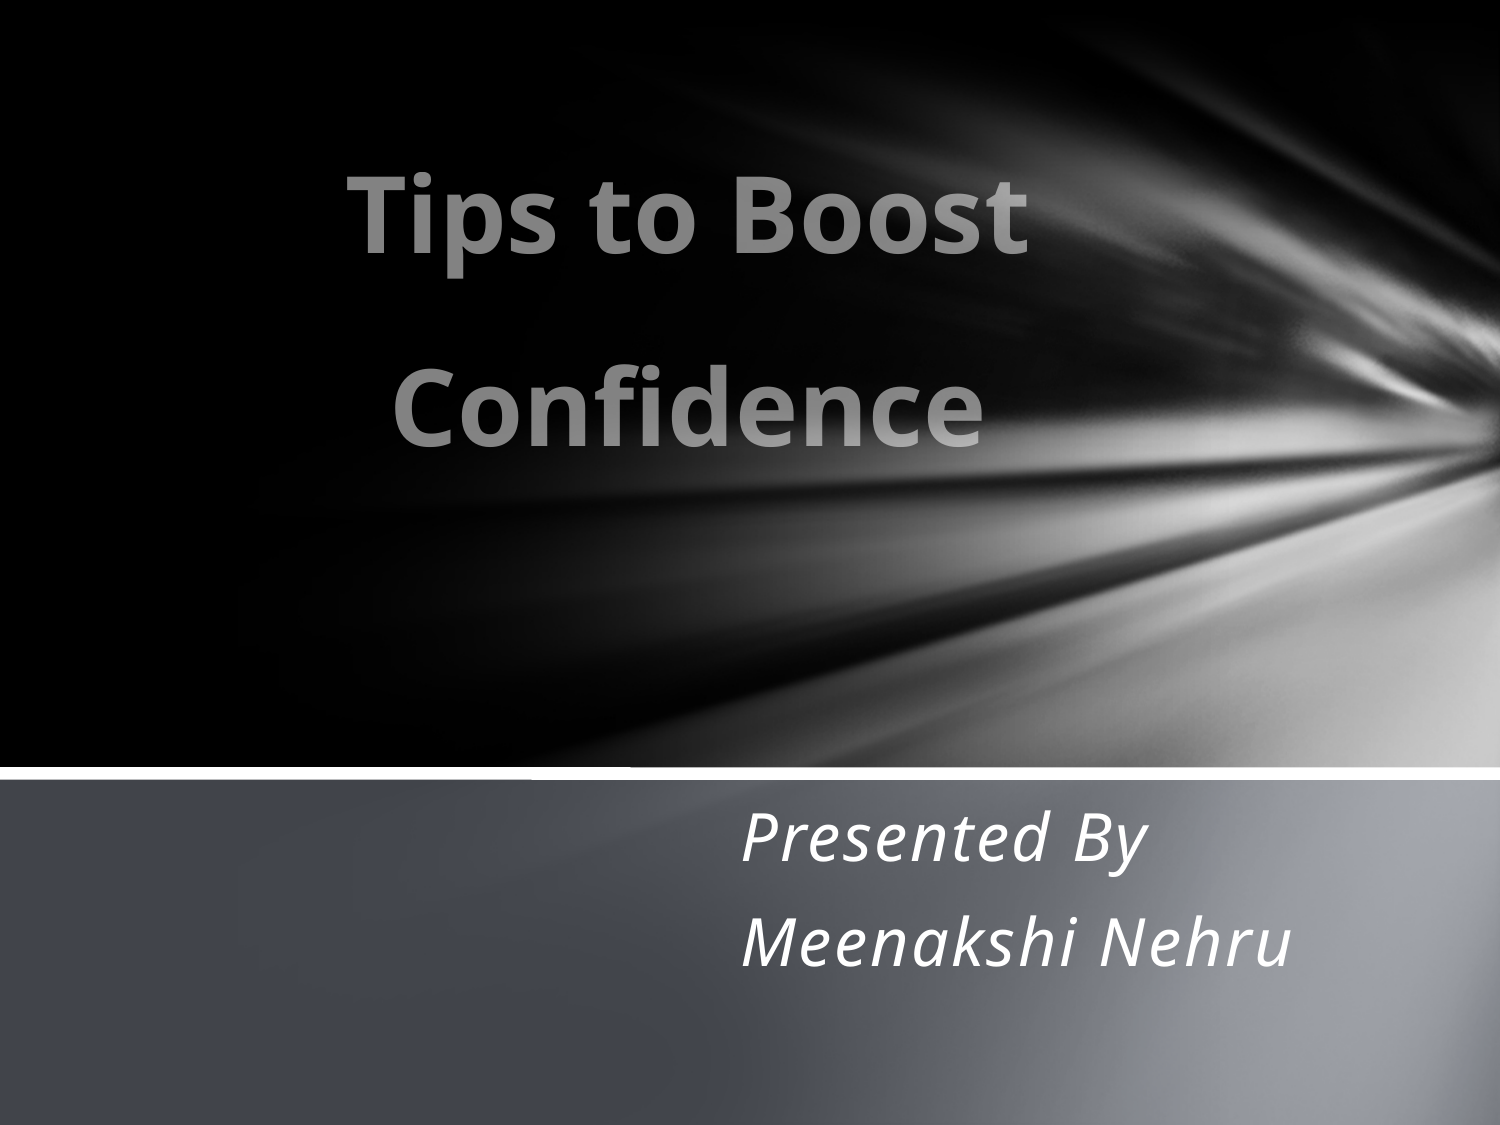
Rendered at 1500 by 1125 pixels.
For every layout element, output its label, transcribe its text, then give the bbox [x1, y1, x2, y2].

subtitle Presented By Meenakshi Nehru [725, 787, 1475, 1012]
title Tips to Boost Confidence [57, 75, 1318, 475]
